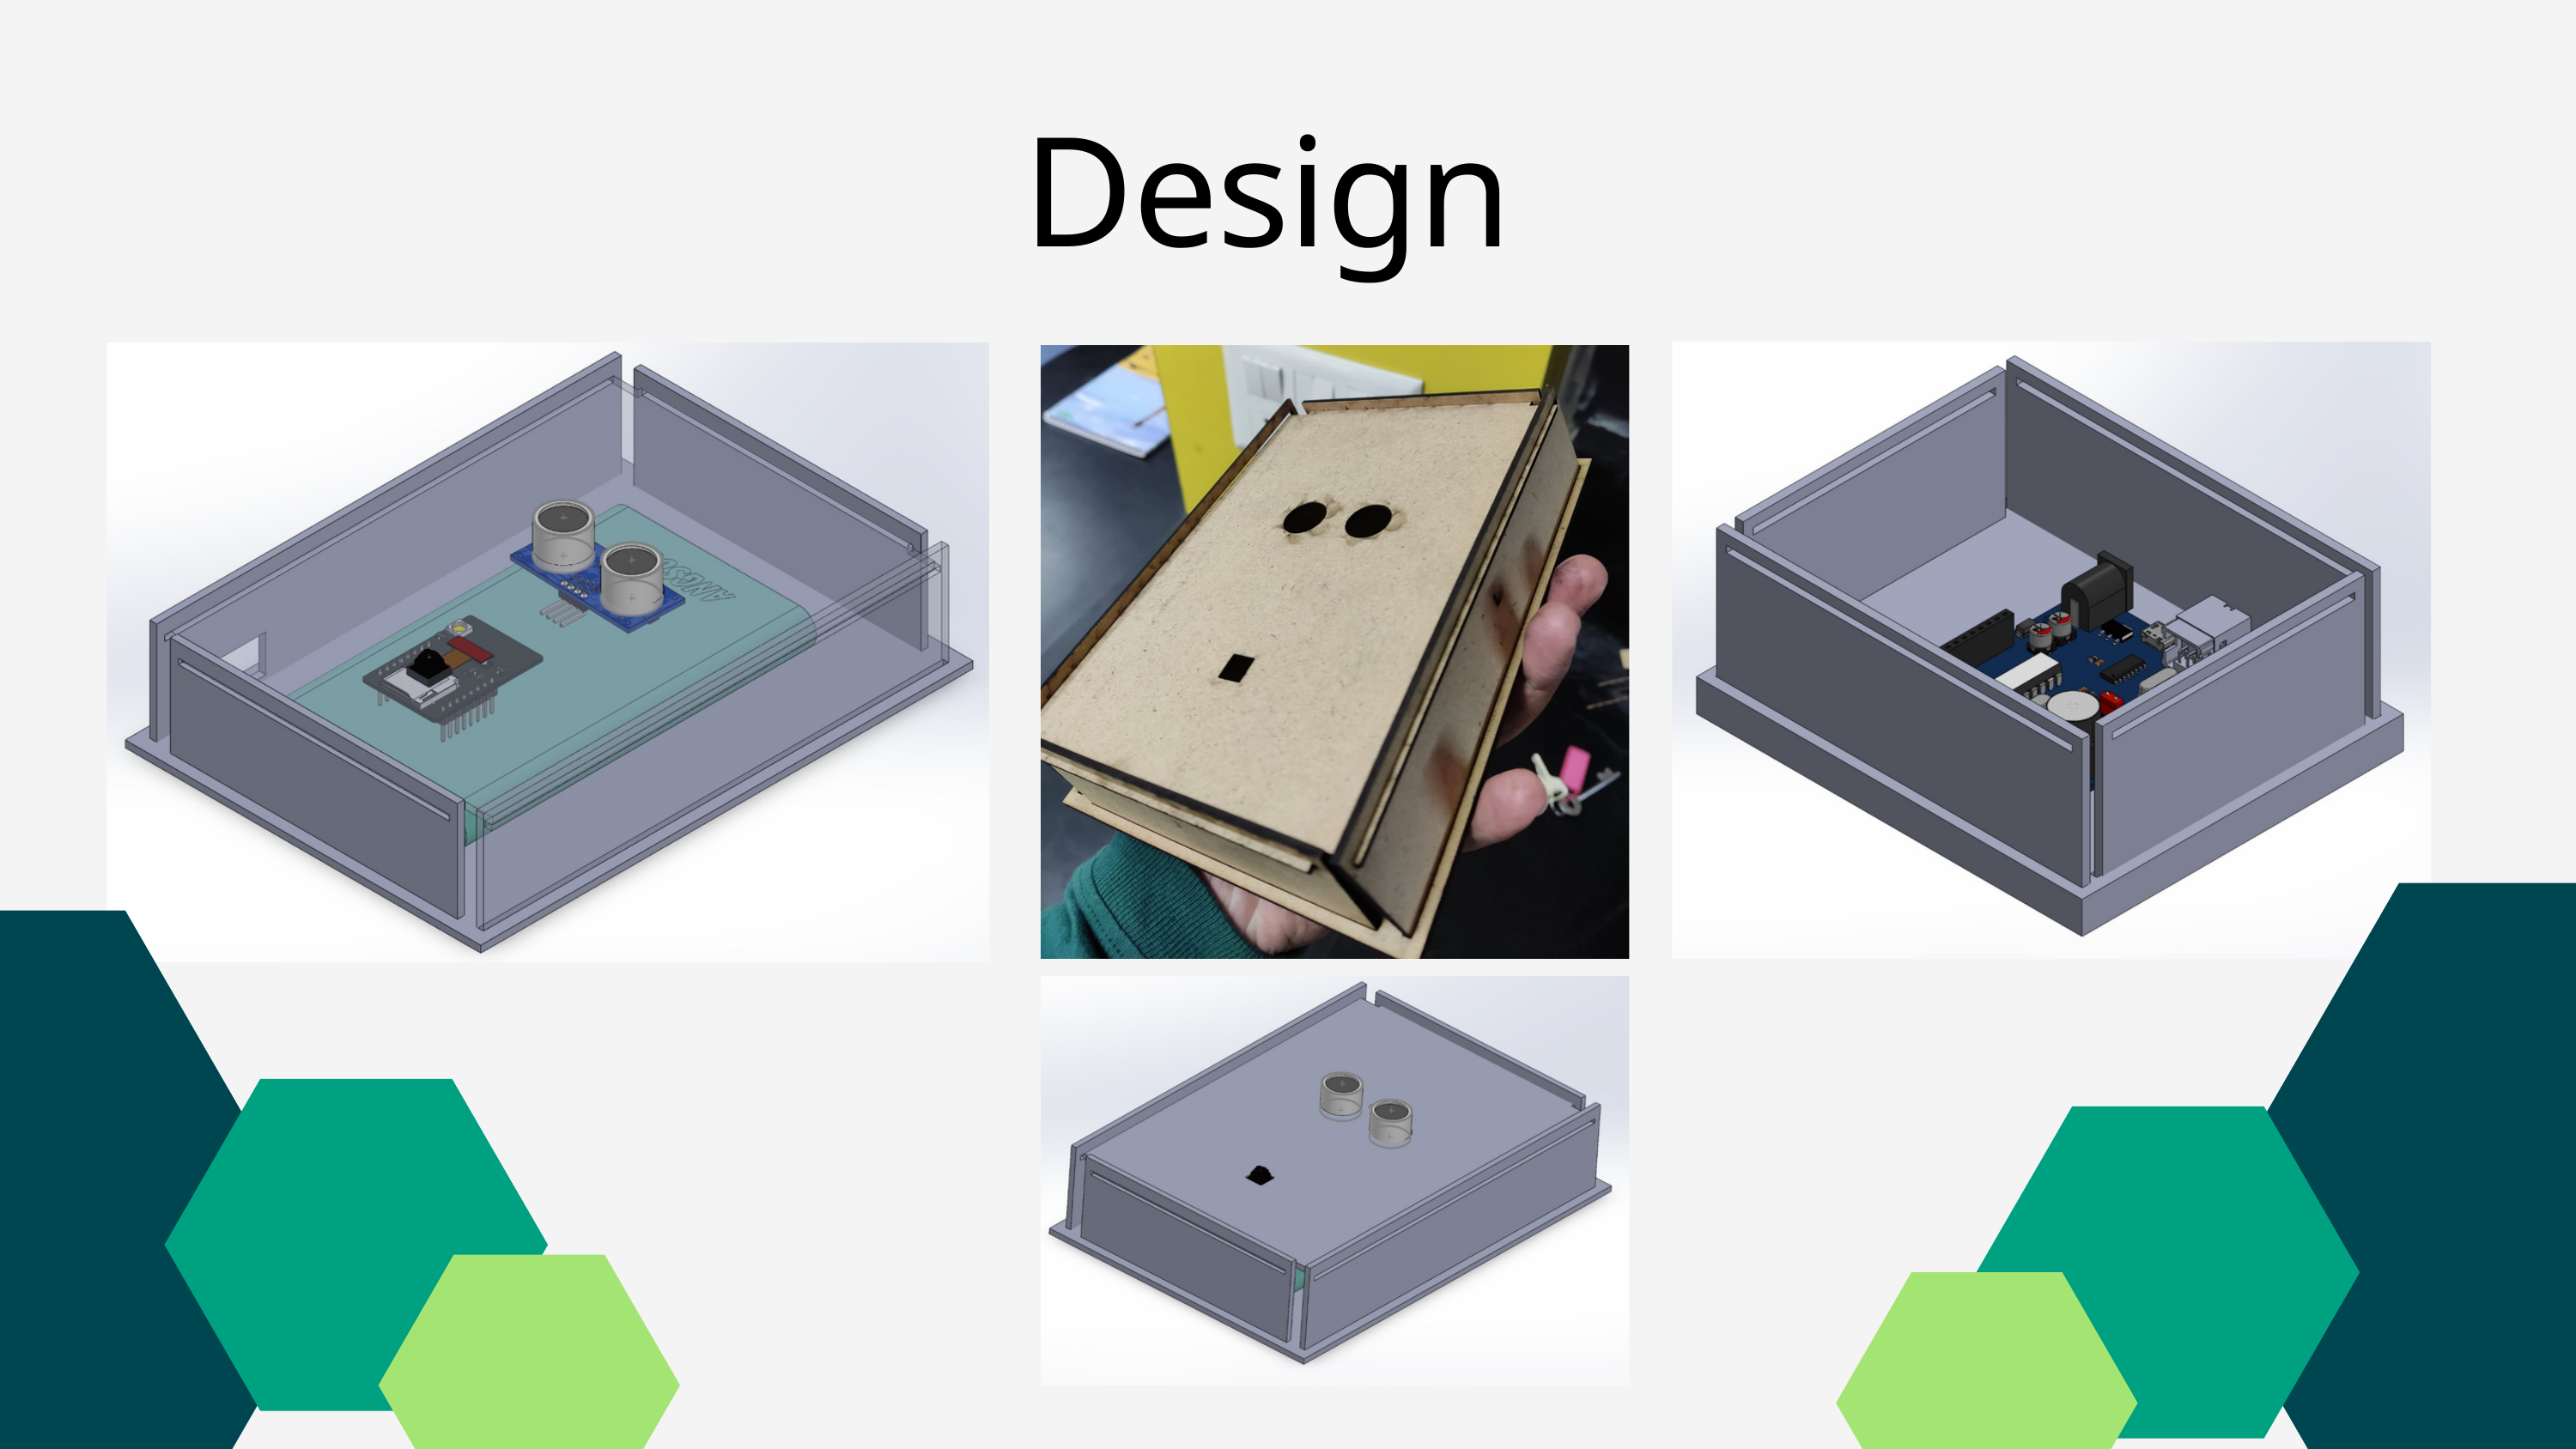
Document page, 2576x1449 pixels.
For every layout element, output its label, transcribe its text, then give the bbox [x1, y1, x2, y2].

text_box [106, 343, 989, 962]
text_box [1976, 1106, 2360, 1439]
text_box [1672, 342, 2432, 959]
text_box Design [1005, 94, 1530, 277]
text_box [1836, 1271, 2138, 1449]
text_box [2190, 882, 2576, 1449]
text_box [164, 1078, 549, 1411]
text_box [1041, 345, 1630, 959]
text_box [0, 910, 335, 1449]
text_box [1041, 976, 1630, 1385]
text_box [378, 1254, 681, 1449]
